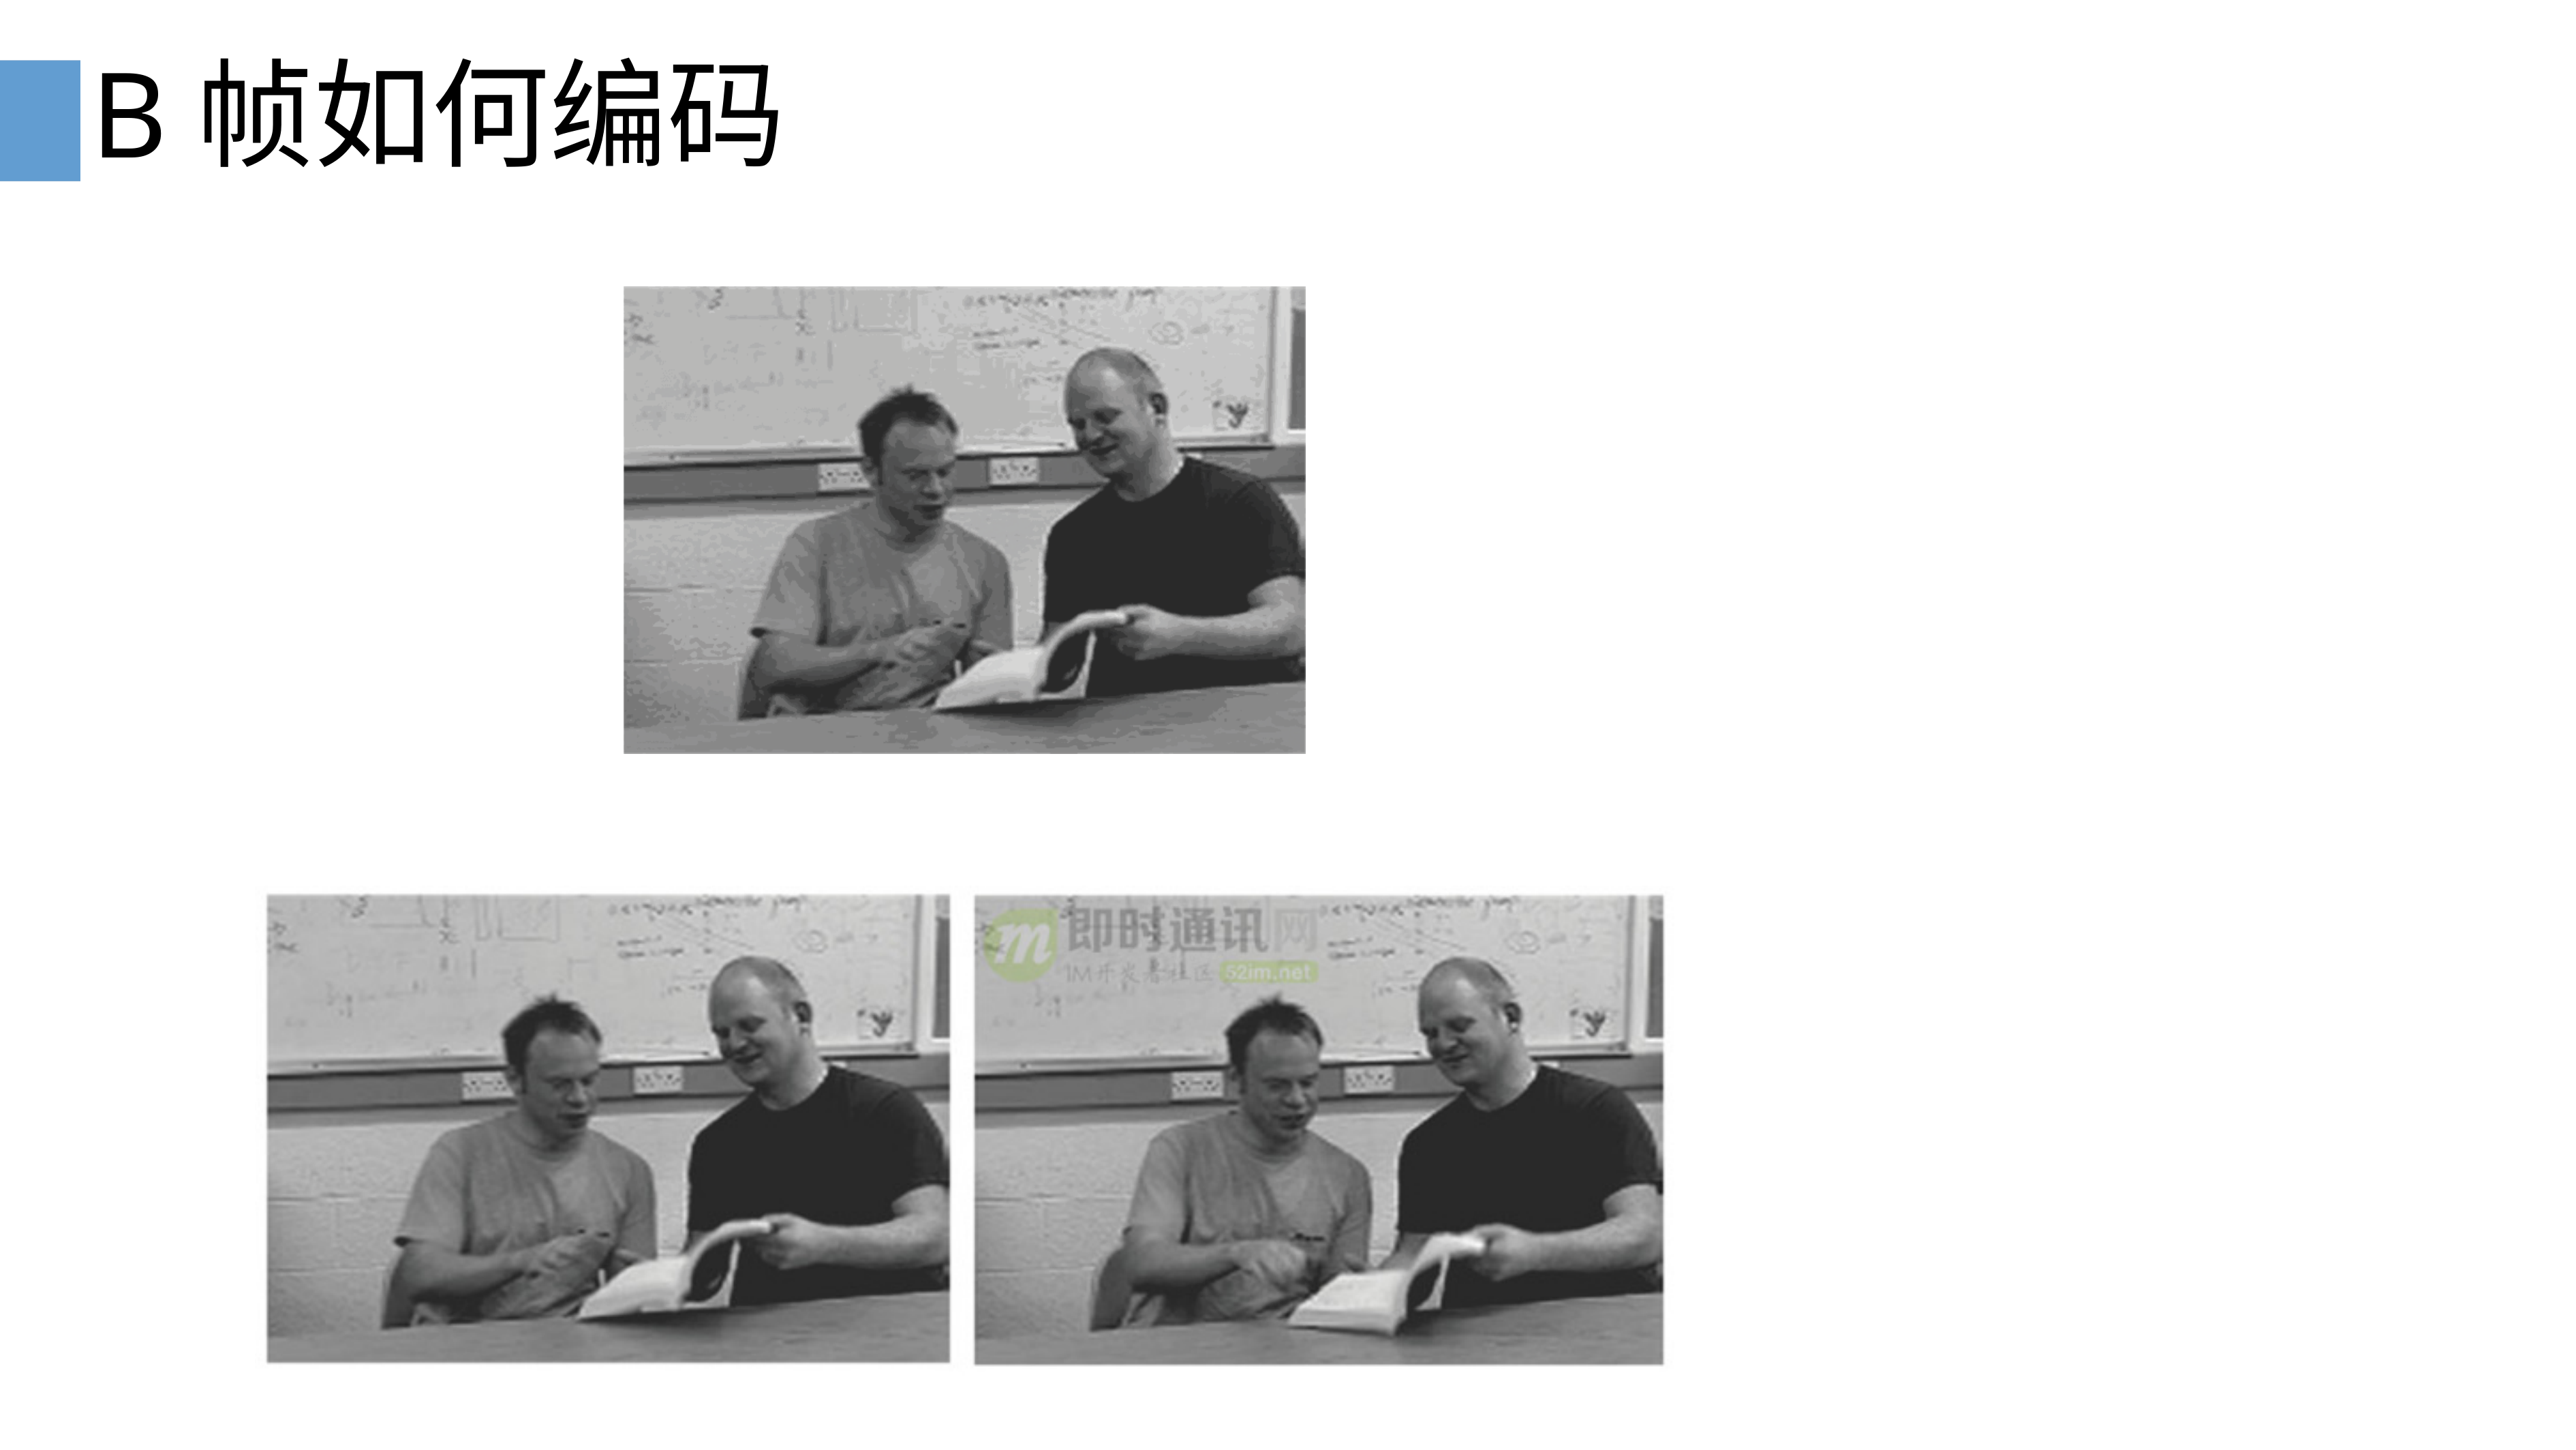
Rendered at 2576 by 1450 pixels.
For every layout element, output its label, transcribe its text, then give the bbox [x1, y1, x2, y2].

title B帧如何编码 [80, 58, 2496, 181]
picture [624, 286, 1306, 754]
picture [255, 886, 1674, 1376]
